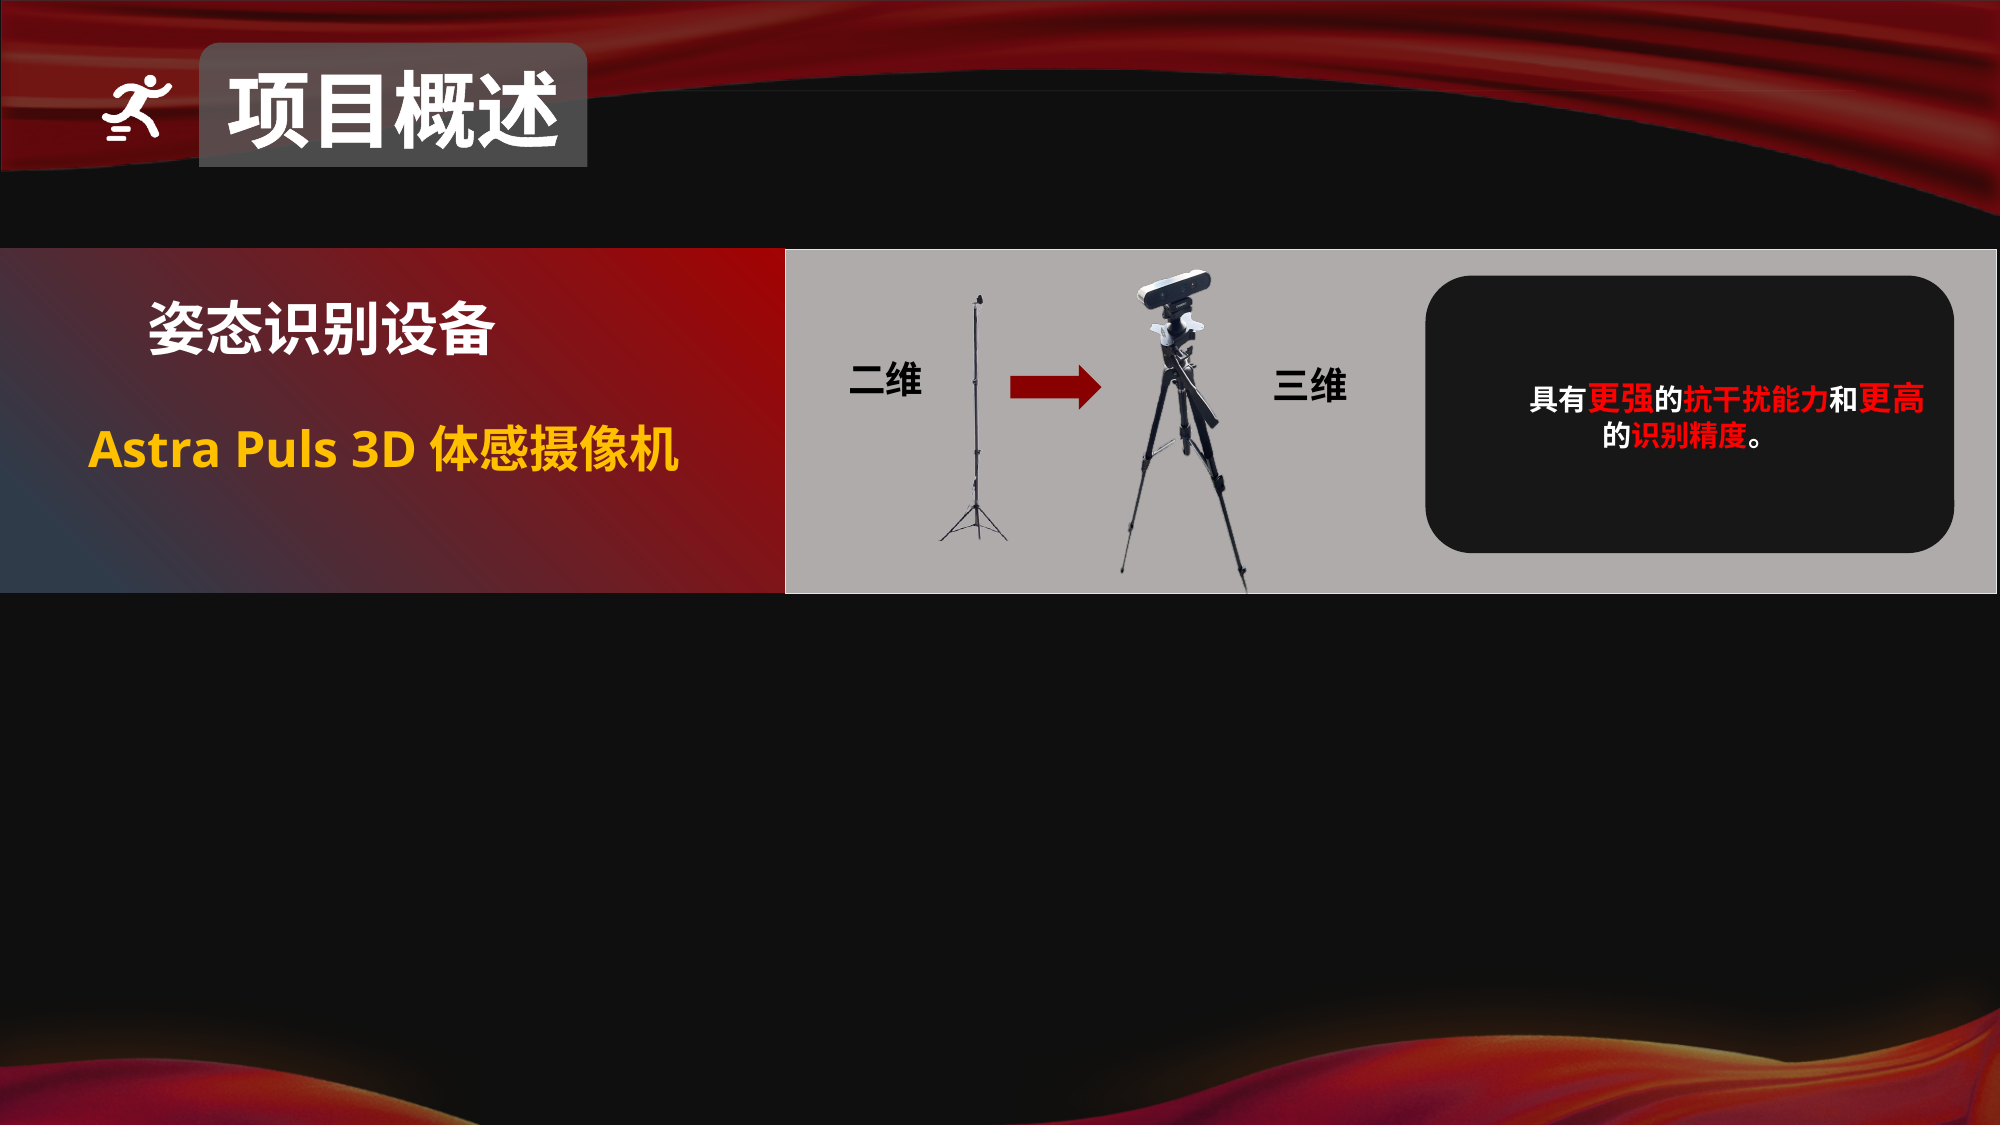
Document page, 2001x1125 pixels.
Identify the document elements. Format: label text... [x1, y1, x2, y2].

text_box 具有更强的抗干扰能力和更高的识别精度。 [1424, 274, 1956, 555]
text_box Astra Puls 3D体感摄像机 [73, 409, 695, 485]
picture [0, 981, 2000, 1125]
text_box 三维 [1258, 354, 1423, 415]
text_box [1077, 363, 1103, 413]
text_box [785, 249, 1997, 594]
text_box [0, 248, 786, 593]
picture [1120, 269, 1248, 594]
picture [0, 0, 2000, 216]
text_box 二维 [1067, 349, 1079, 409]
text_box 姿态识别设备 [132, 284, 623, 379]
text_box 二维 [833, 349, 927, 409]
picture [927, 279, 1067, 542]
